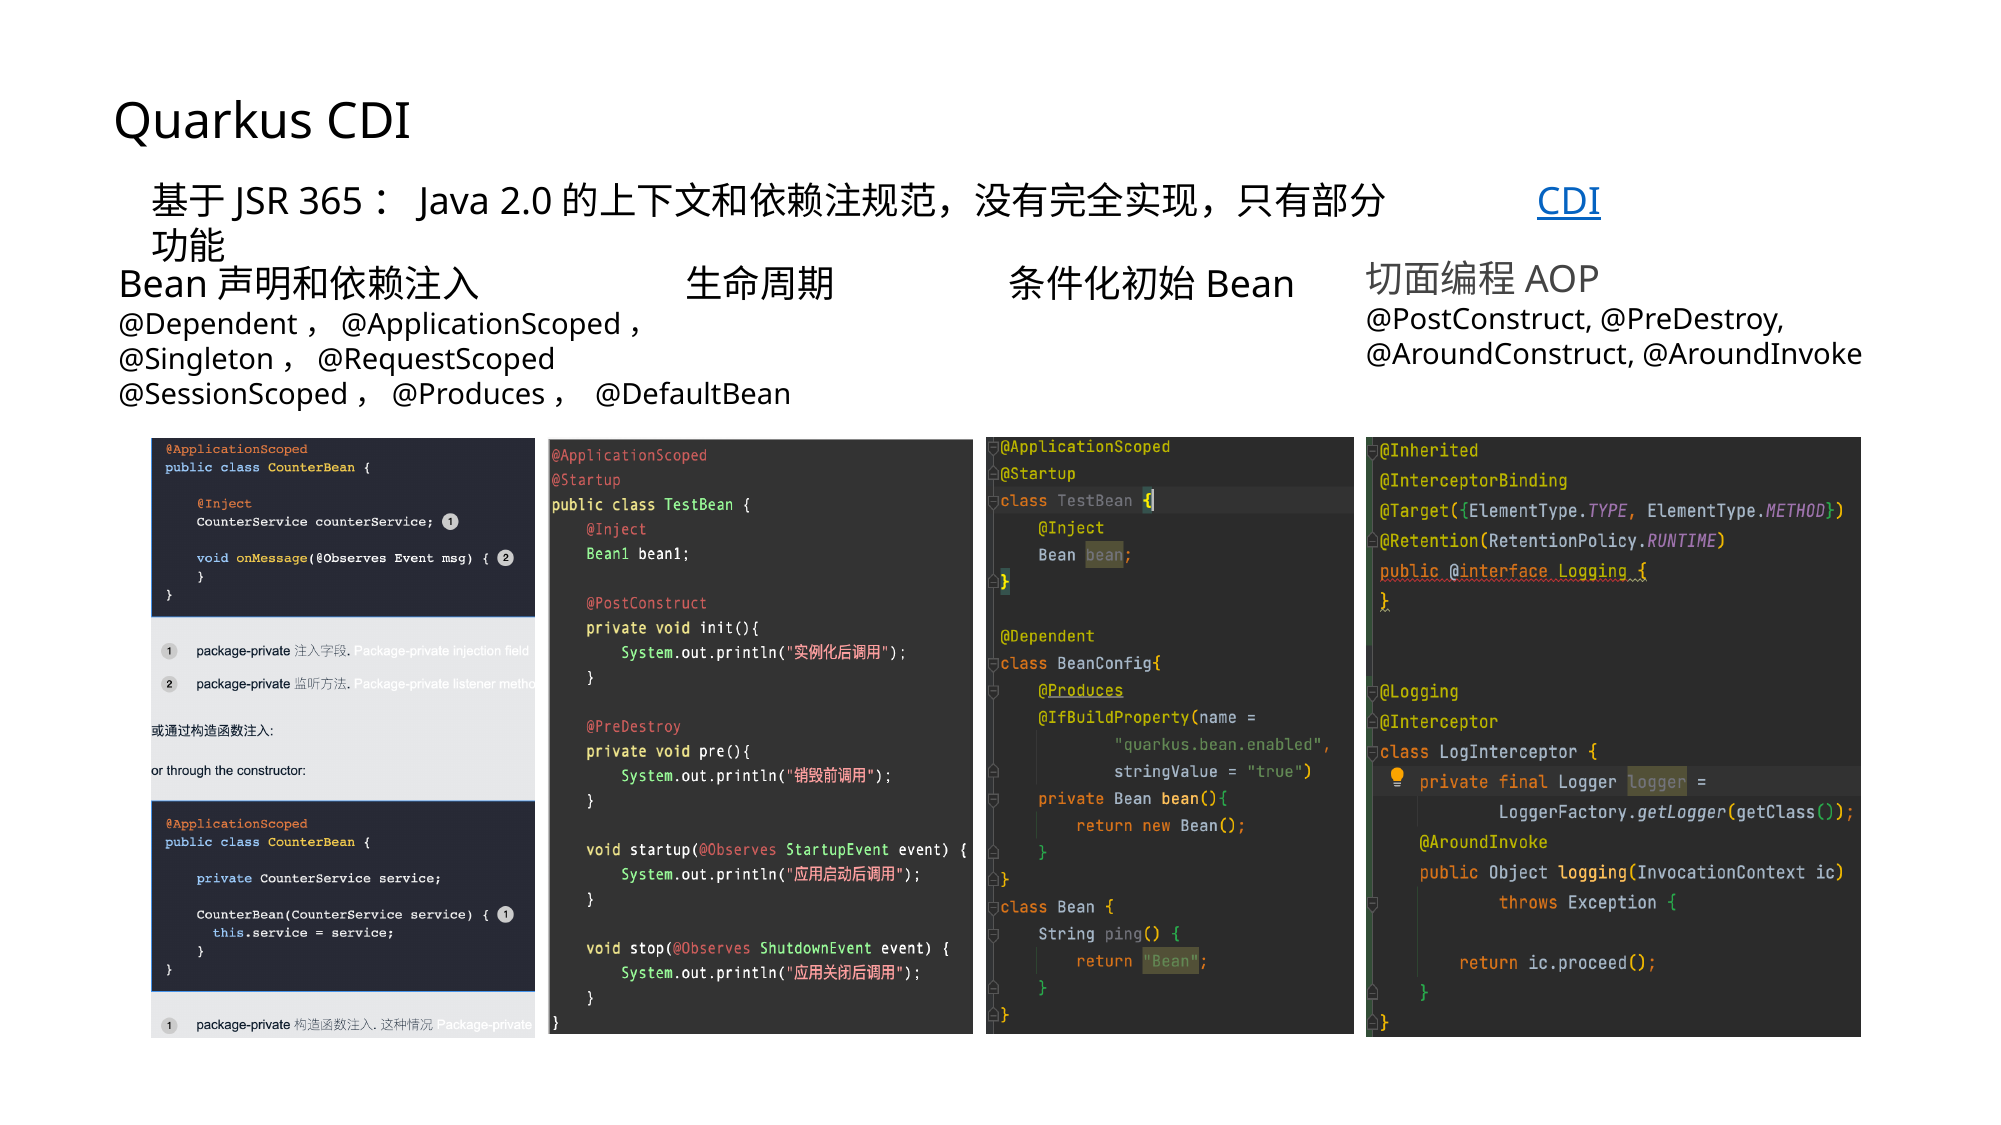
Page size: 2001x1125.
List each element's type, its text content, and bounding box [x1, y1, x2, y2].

text_box 切面编程AOP @PostConstruct, @PreDestroy, @AroundConstruct, @AroundInvoke [1351, 247, 1879, 378]
text_box 生命周期 [670, 252, 851, 313]
text_box Bean声明和依赖注入 @Dependent，@ApplicationScoped， @Singleton，@RequestScoped @SessionScoped，@Produces， @DefaultBean [103, 252, 807, 453]
text_box 条件化初始Bean [994, 252, 1311, 313]
picture [151, 438, 535, 1038]
picture [986, 437, 1354, 1035]
picture [547, 437, 973, 1035]
text_box CDI [1522, 169, 1616, 235]
text_box 基于JSR 365：Java 2.0的上下文和依赖注规范，没有完全实现，只有部分功能 [136, 169, 1438, 274]
picture [1366, 437, 1861, 1037]
title Quarkus CDI [98, 67, 1811, 177]
